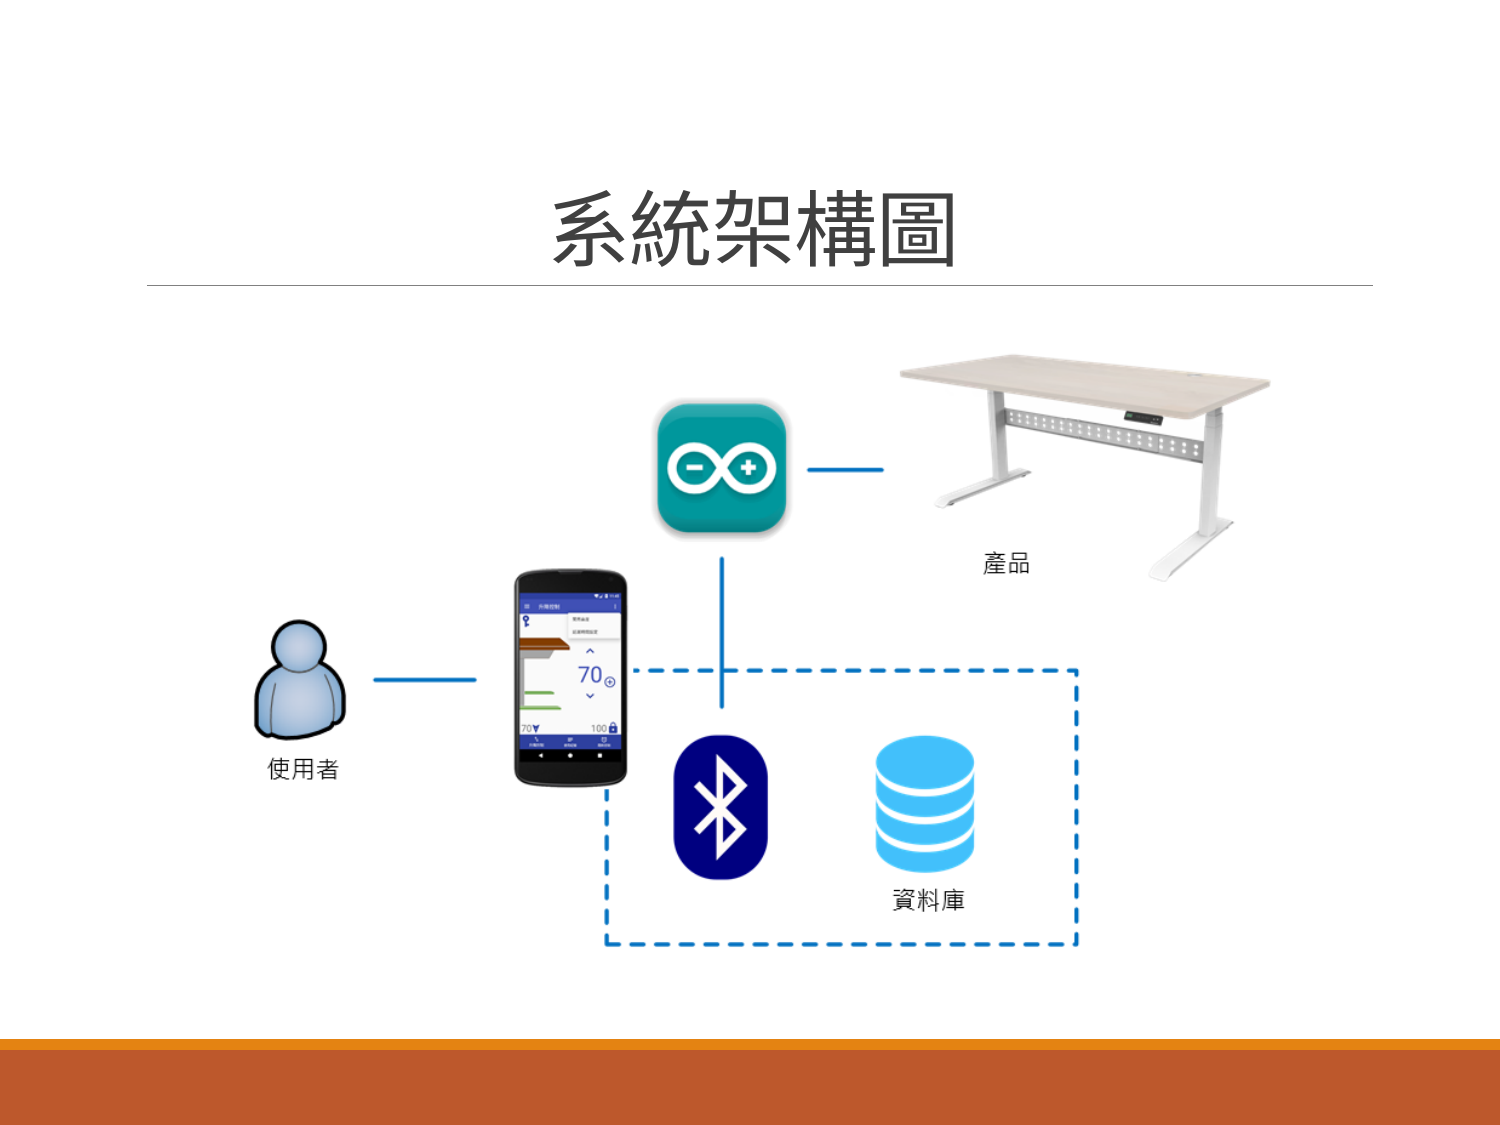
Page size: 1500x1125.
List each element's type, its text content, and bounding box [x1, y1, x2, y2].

title 系統架構圖 [135, 47, 1373, 285]
picture [224, 315, 1283, 982]
